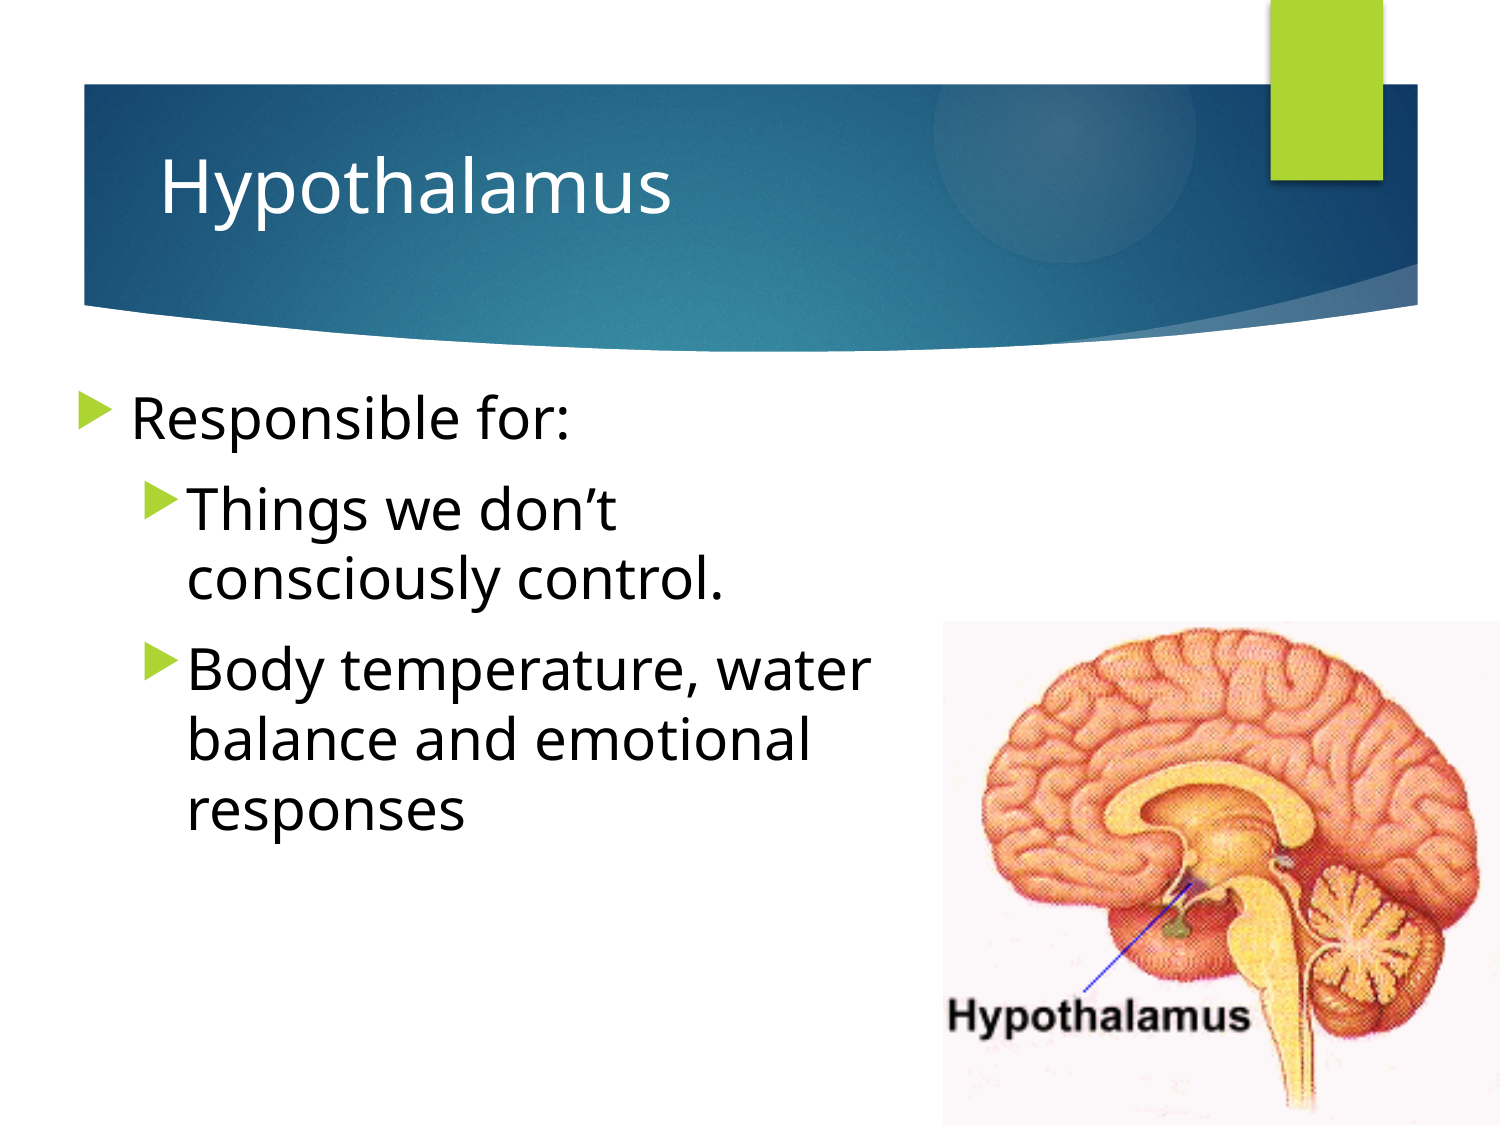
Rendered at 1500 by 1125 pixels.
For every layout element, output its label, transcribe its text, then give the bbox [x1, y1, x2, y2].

title Pons [0, 50, 925, 238]
text_box Hypothalamus [144, 131, 689, 237]
picture [942, 621, 1500, 1125]
list Responsible for: Things we don’t consciously control. Body temperature, water balance and emotional responses [59, 373, 925, 1049]
